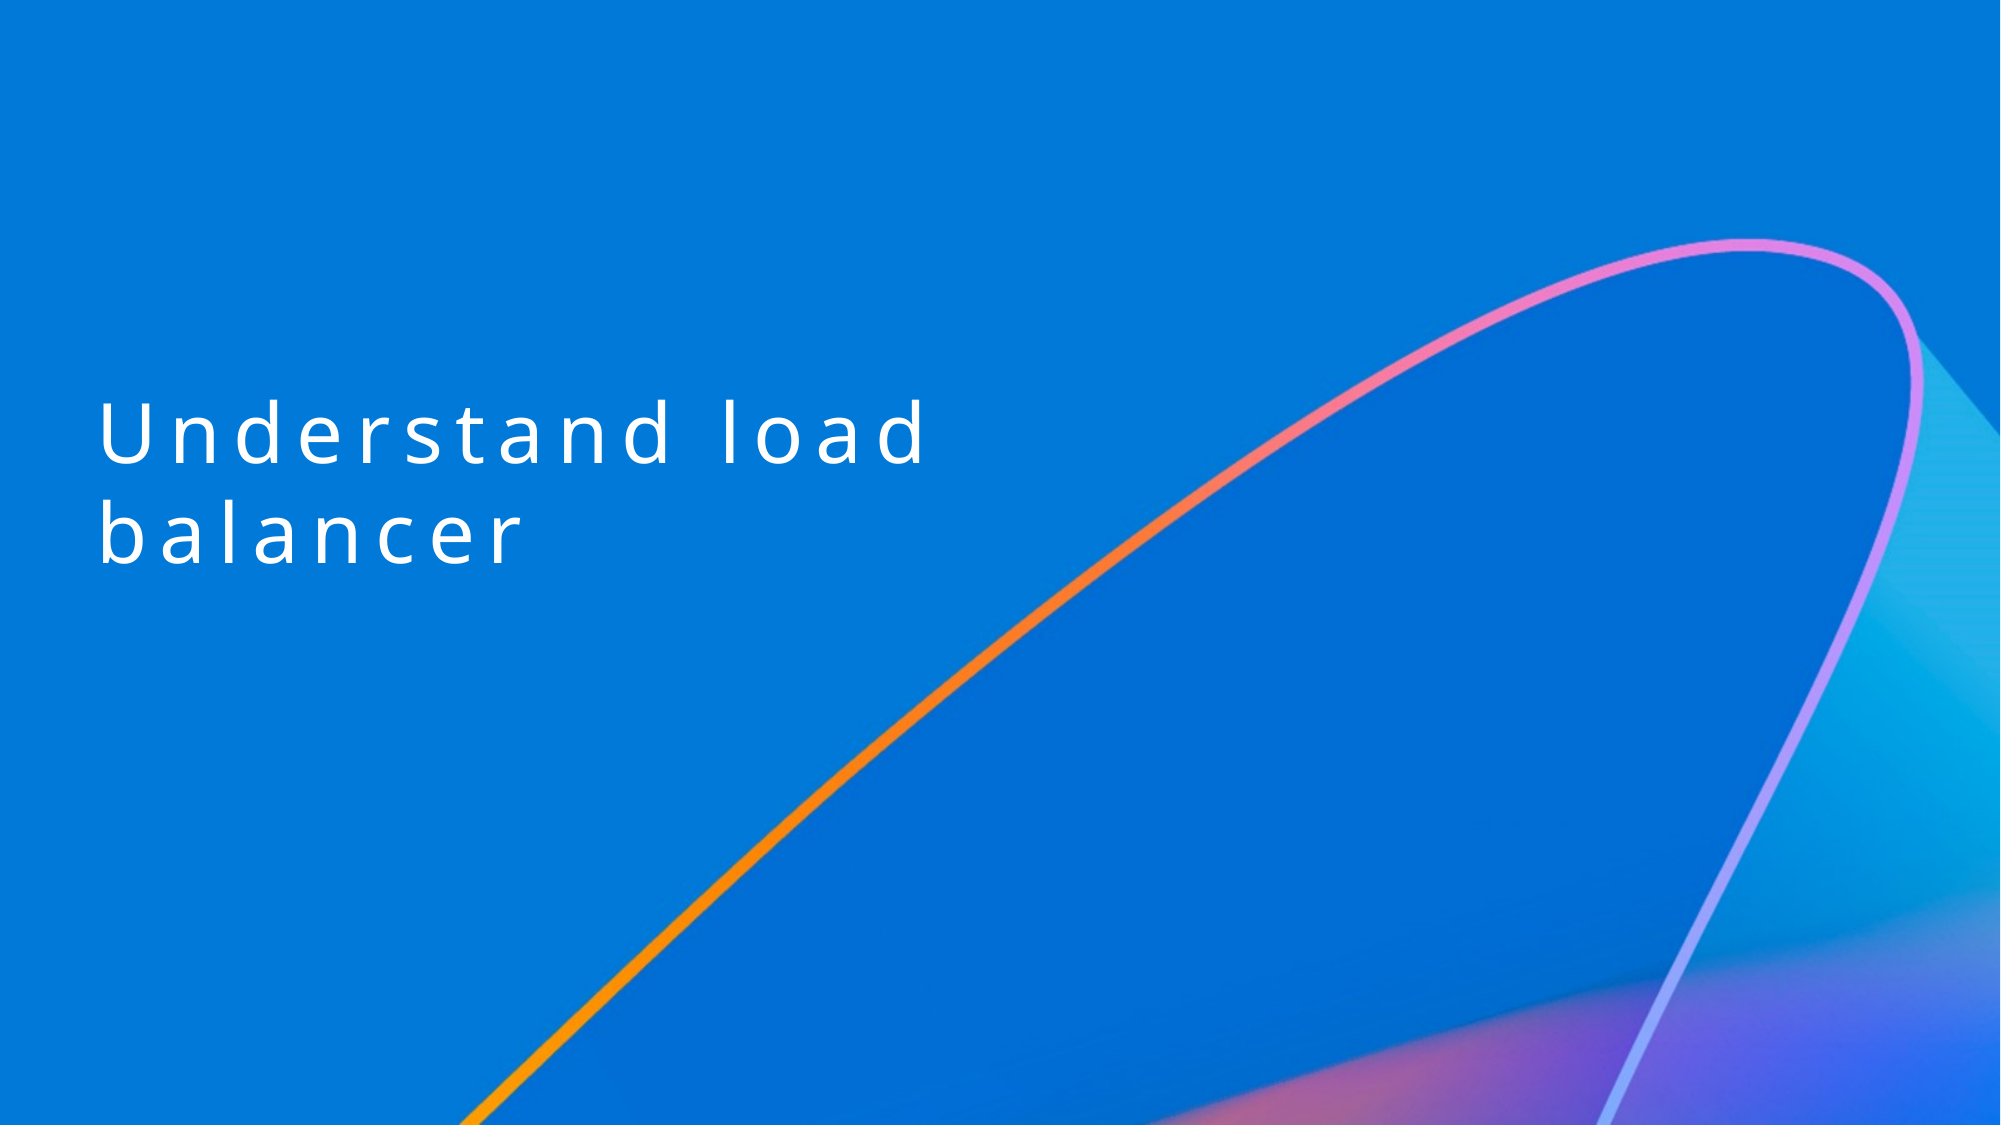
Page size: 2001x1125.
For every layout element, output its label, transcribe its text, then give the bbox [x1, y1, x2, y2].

title Understand load balancer [96, 377, 940, 580]
picture [0, 0, 2001, 1125]
